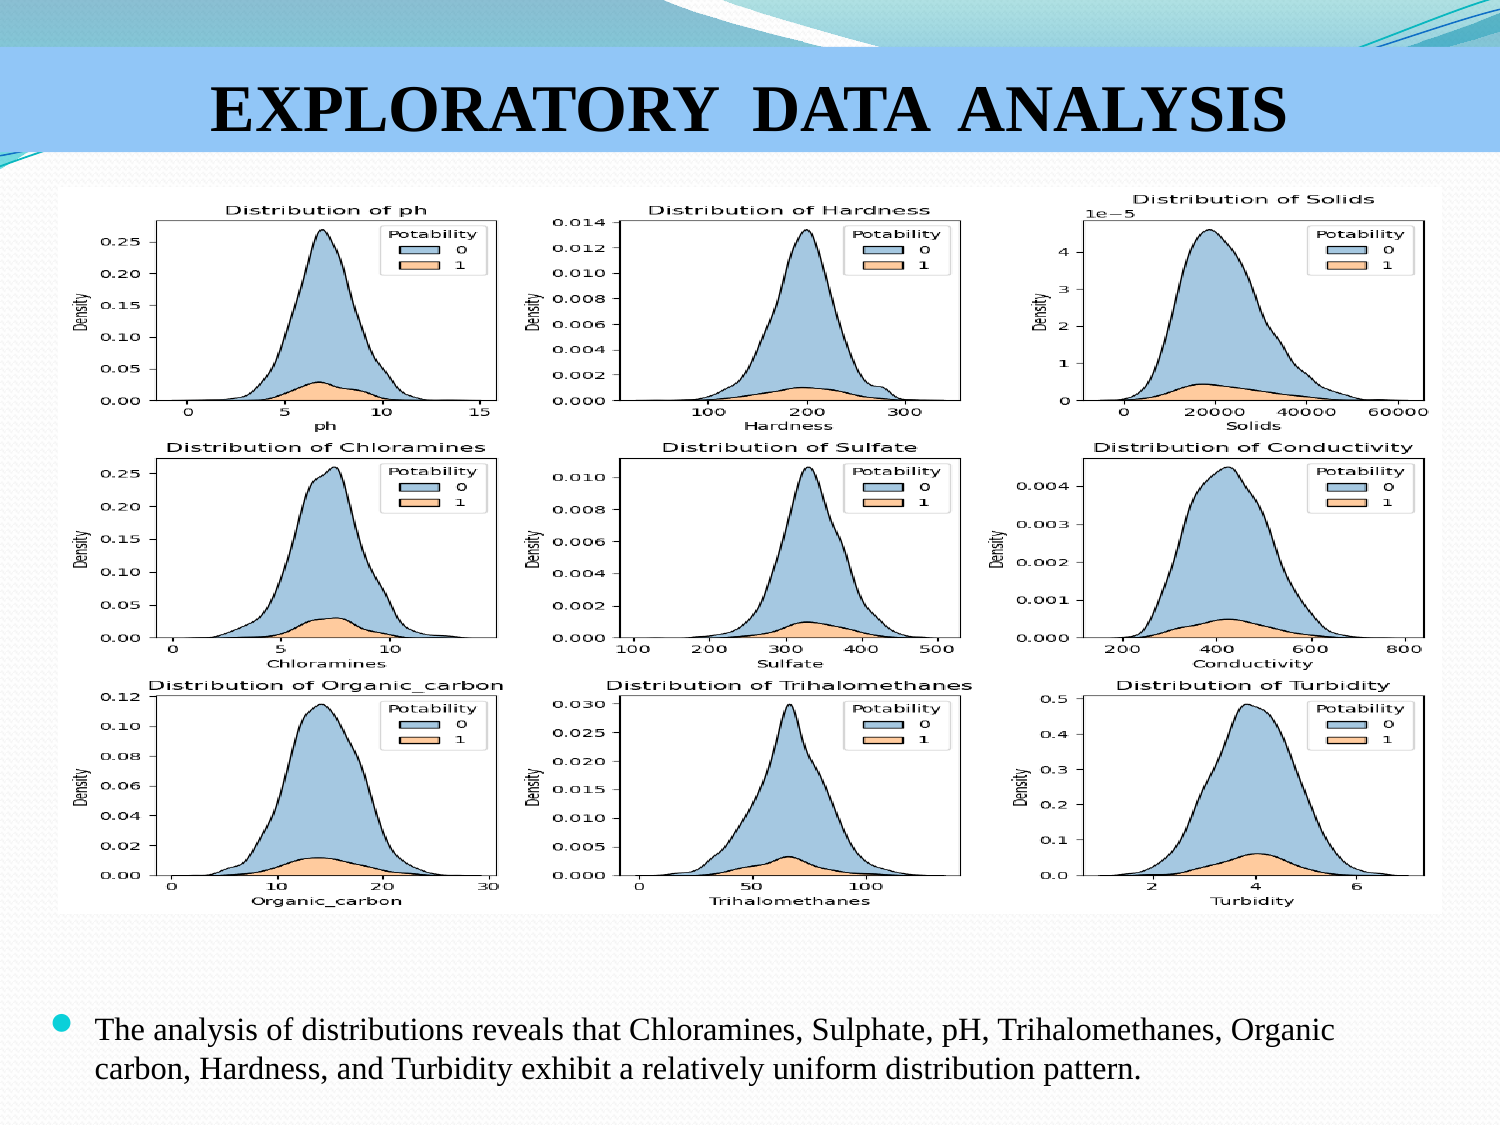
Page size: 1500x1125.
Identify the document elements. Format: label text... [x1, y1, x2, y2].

table_cell 0.92 [51, 188, 1430, 928]
list The analysis of distributions reveals that Chloramines, Sulphate, pH, Trihalomethanes, Organic carbon, Hardness, and Turbidity exhibit a relatively uniform distribution pattern. [35, 153, 1430, 1102]
picture [58, 187, 1442, 915]
text_box EXPLORATORY DATA ANALYSIS [0, 46, 1500, 153]
